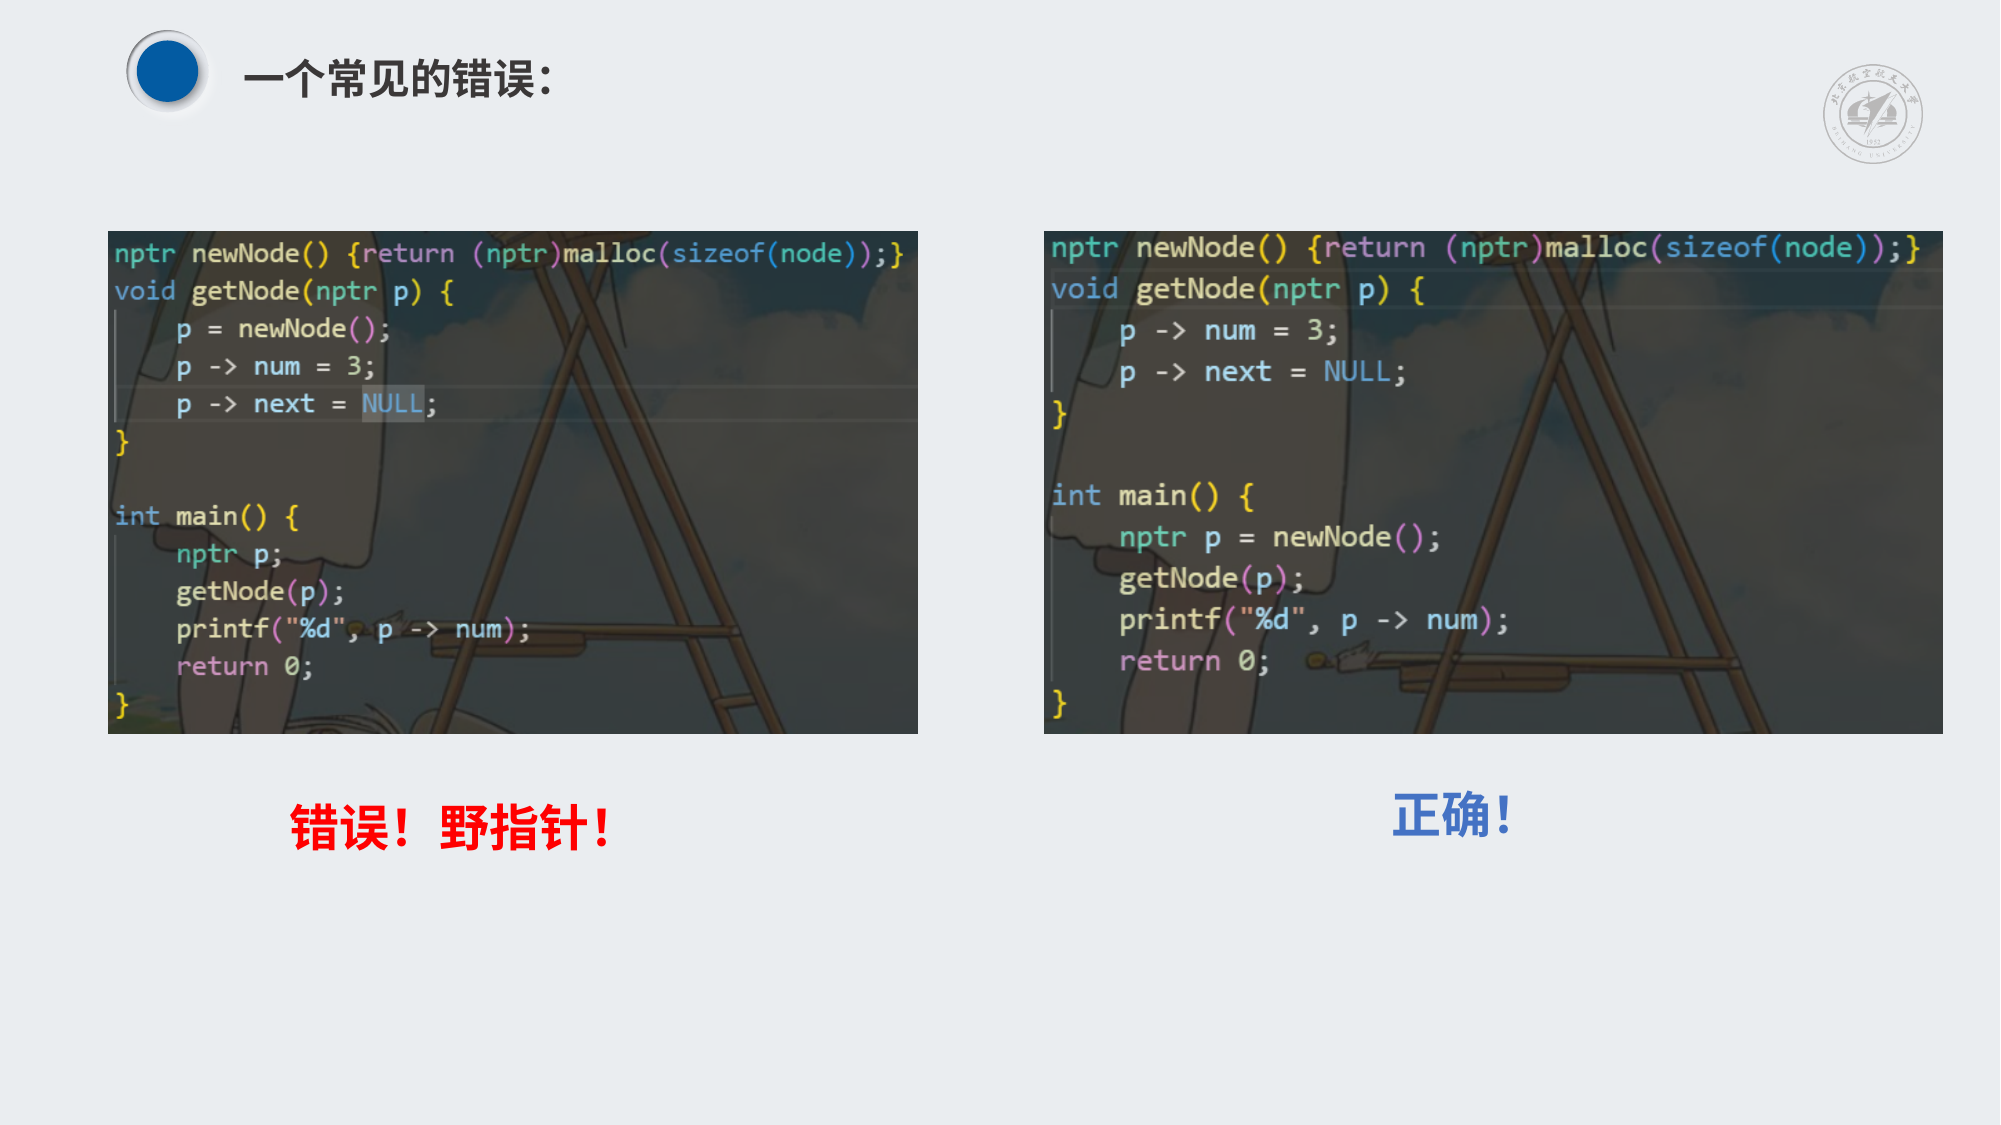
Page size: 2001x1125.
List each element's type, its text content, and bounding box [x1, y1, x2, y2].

picture [108, 231, 918, 734]
picture [1044, 231, 1943, 734]
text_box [126, 29, 209, 113]
picture [1823, 64, 1923, 164]
text_box 错误！野指针！ [248, 789, 681, 864]
text_box 正确！ [1250, 776, 1682, 851]
text_box 一个常见的错误： [228, 30, 1607, 169]
